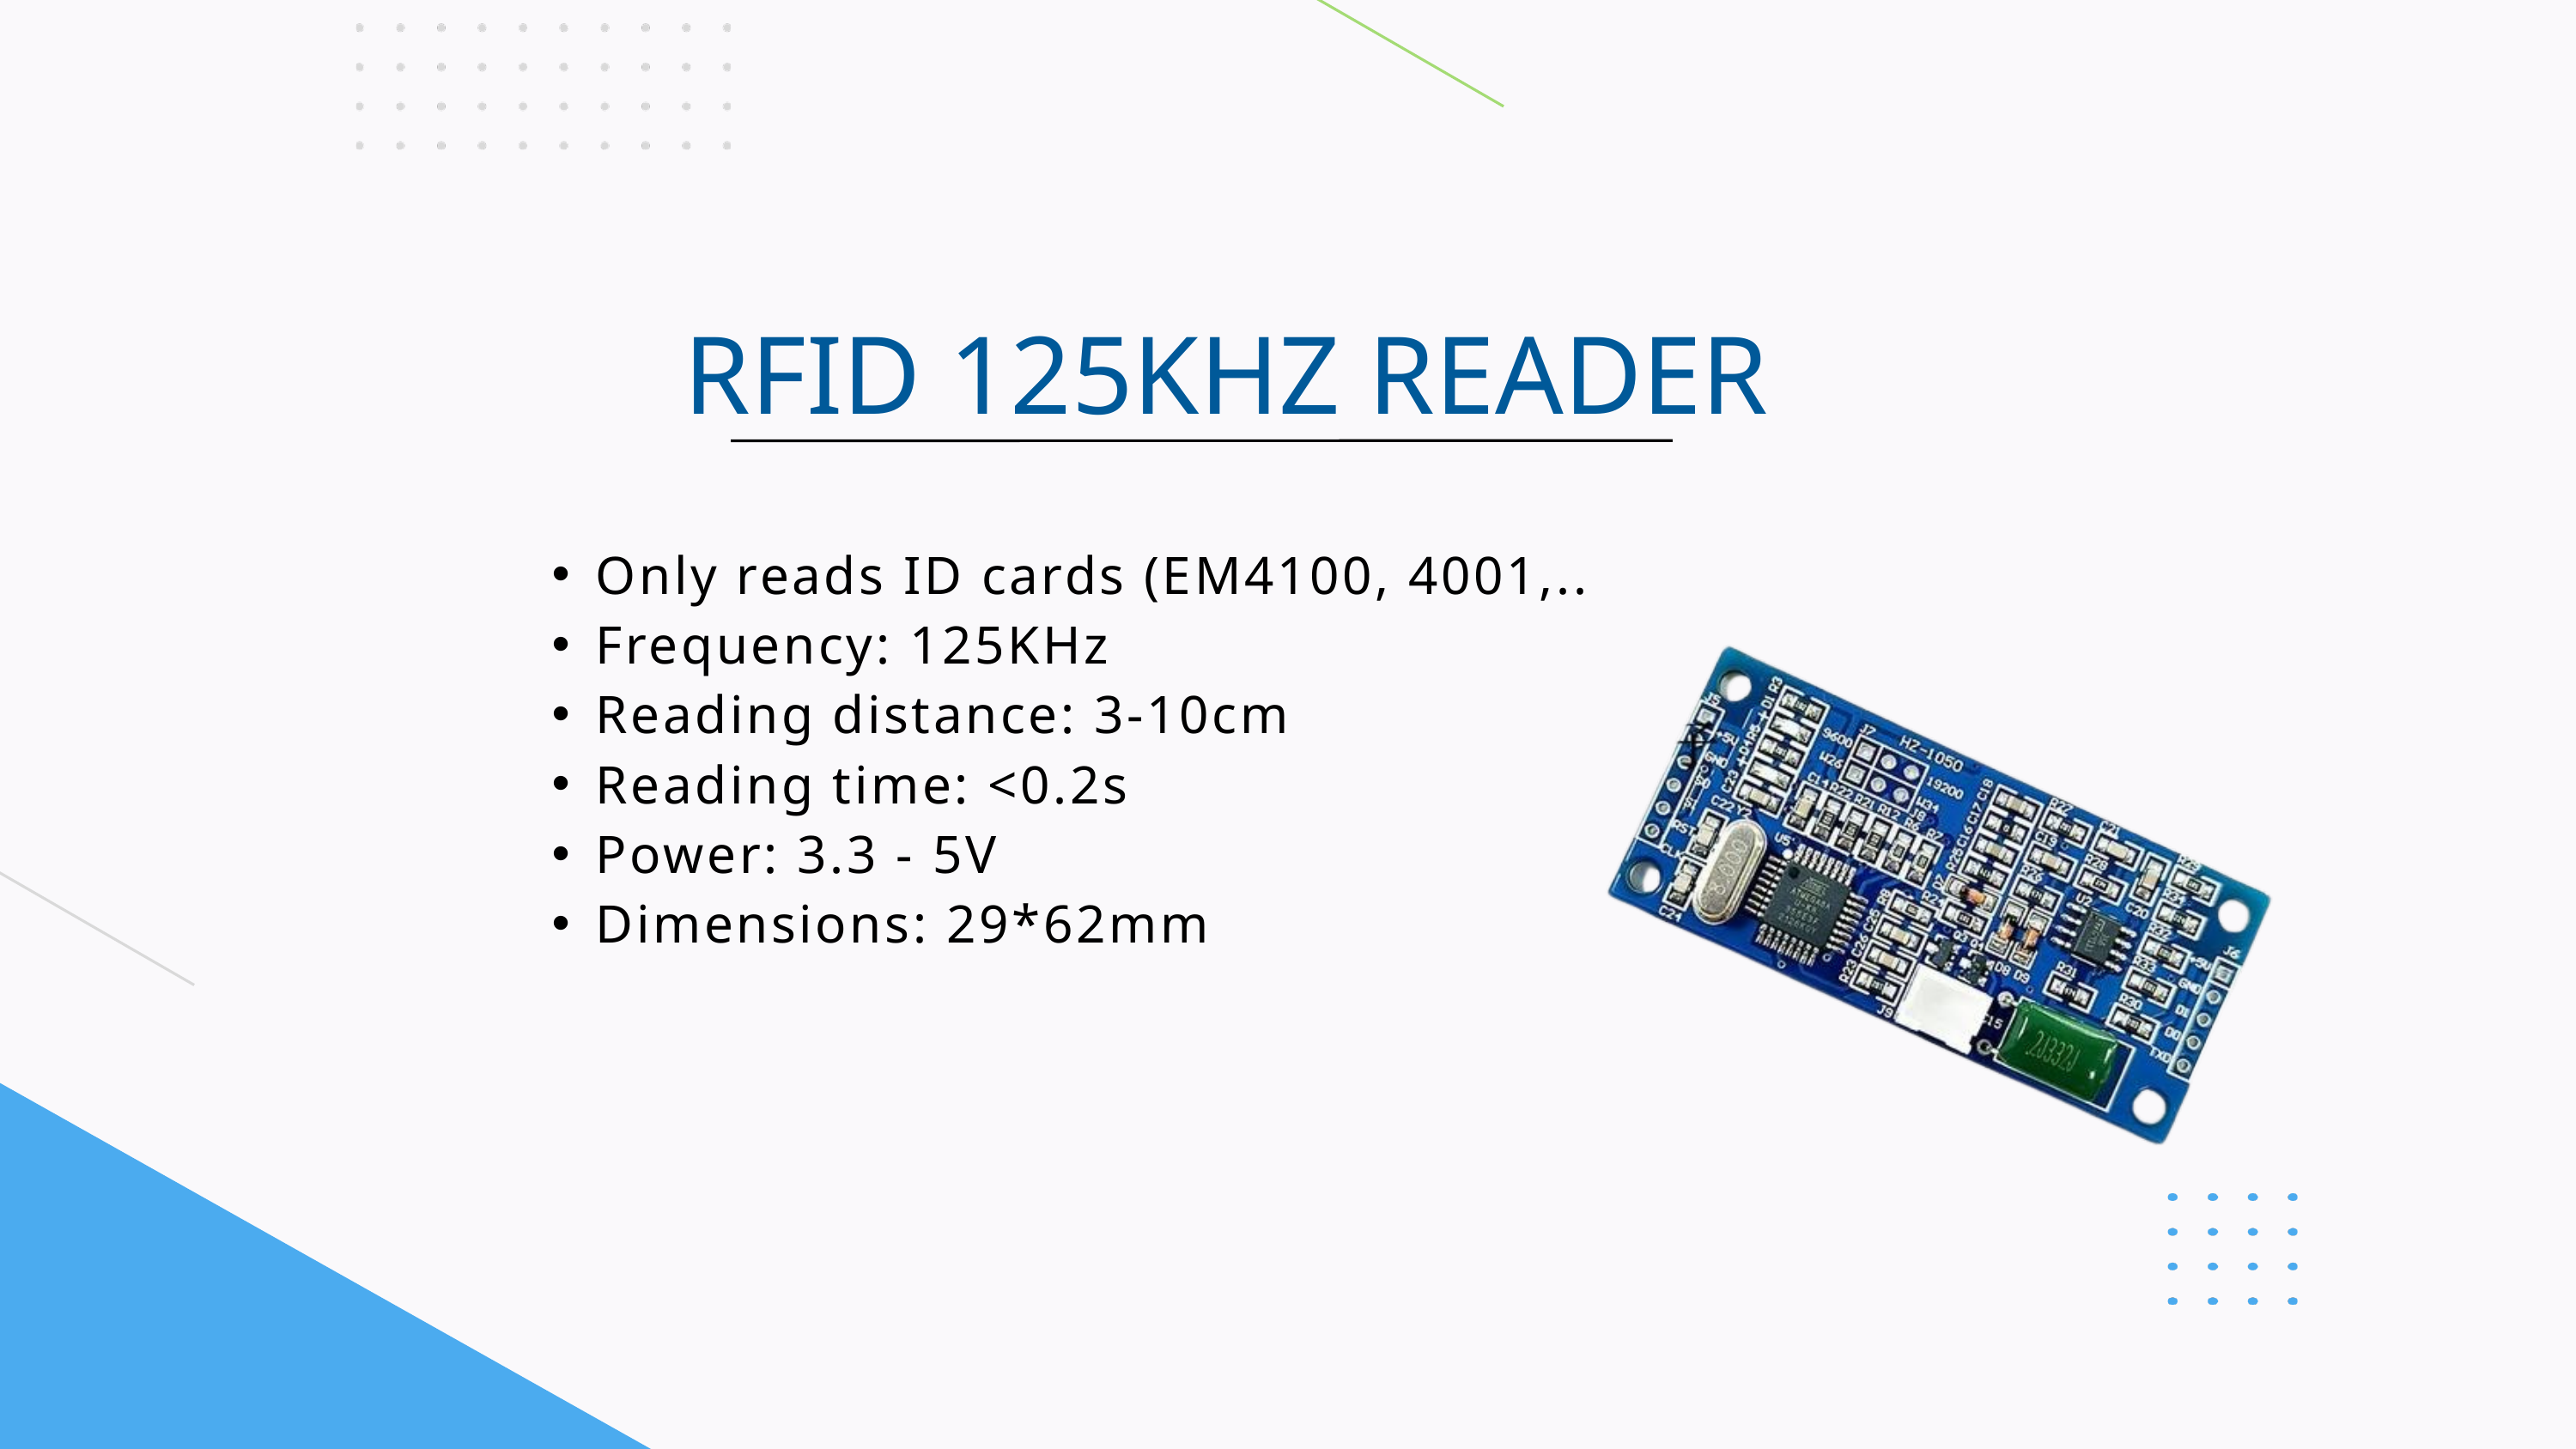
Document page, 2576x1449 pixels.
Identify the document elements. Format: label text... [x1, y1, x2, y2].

text_box RFID 125KHZ READER [487, 316, 1965, 436]
text_box [1446, 440, 2429, 1423]
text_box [0, 1082, 854, 1449]
text_box Only reads ID cards (EM4100, 4001,.. Frequency: 125KHz Reading distance: 3-10cm Reading time: <0.2s Power: 3.3 - 5V Dimensions: 29*62mm [507, 534, 1992, 1024]
text_box [355, 0, 732, 150]
